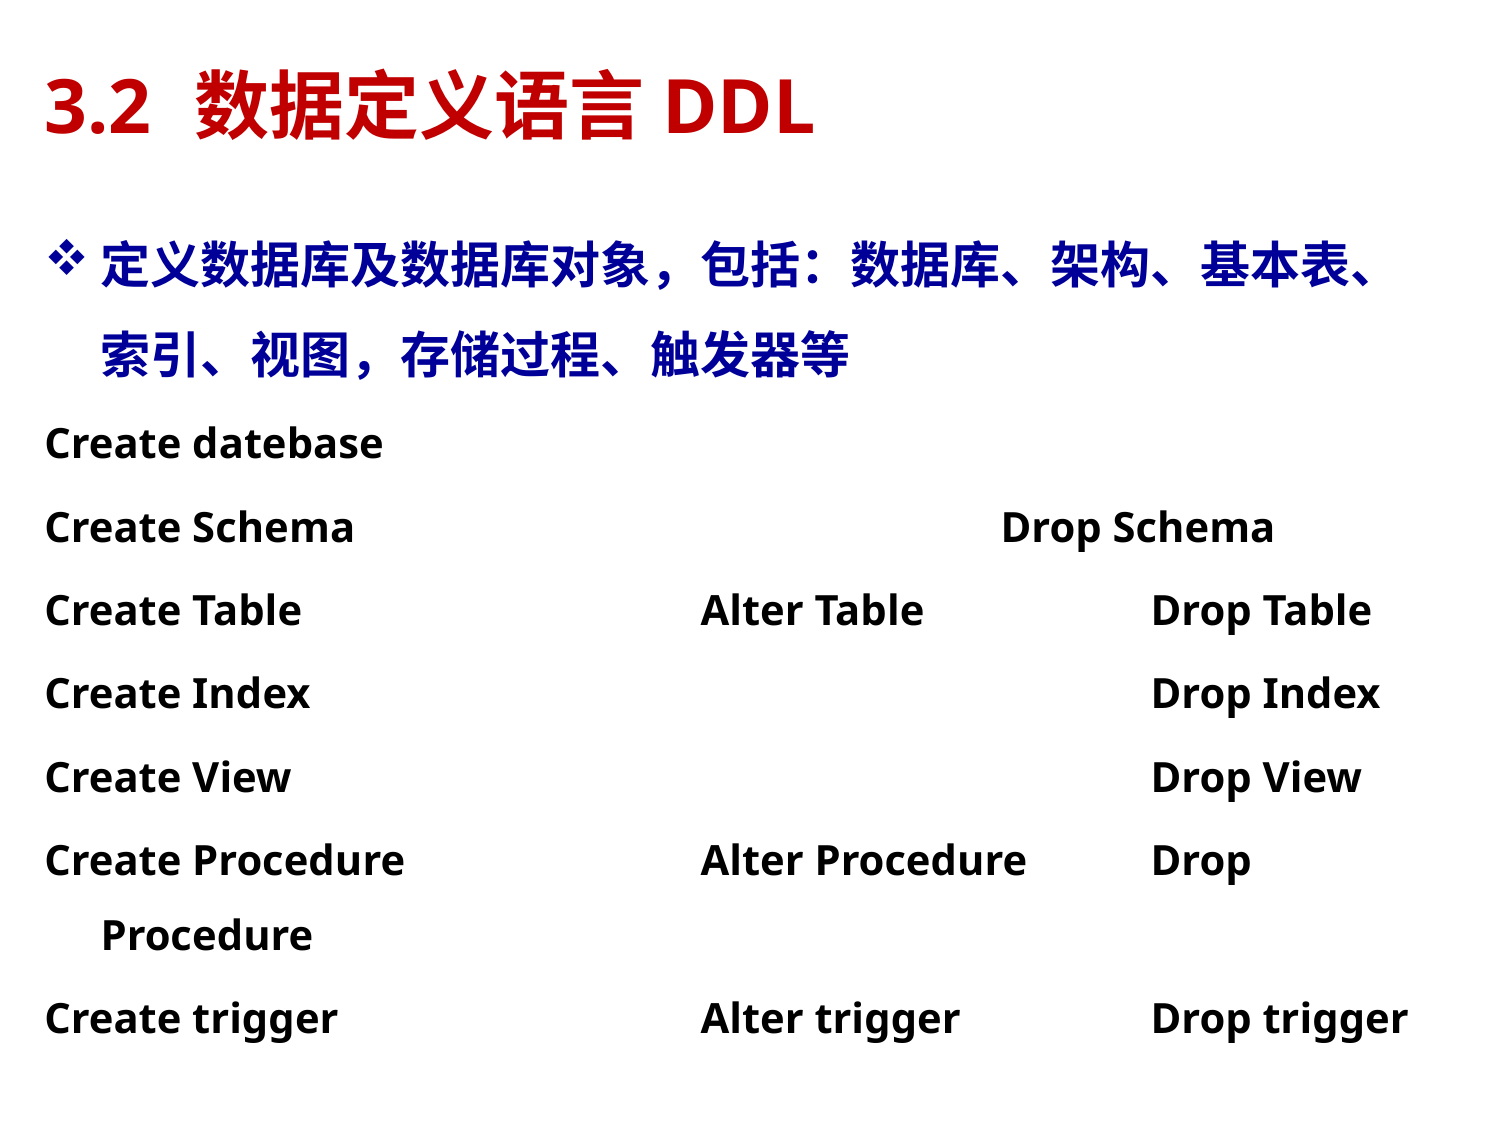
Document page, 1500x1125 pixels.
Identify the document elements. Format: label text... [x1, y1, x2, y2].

title 3.2 数据定义语言DDL [29, 31, 1280, 176]
list 定义数据库及数据库对象，包括：数据库、架构、基本表、索引、视图，存储过程、触发器等 Create datebase Create Schema Drop Schema Create Table Alter Table Drop Table Create Index Drop Index Create View Drop View Create Procedure Alter Procedure Drop Procedure Create trigger Alter trigger Drop trigger [29, 196, 1459, 1106]
